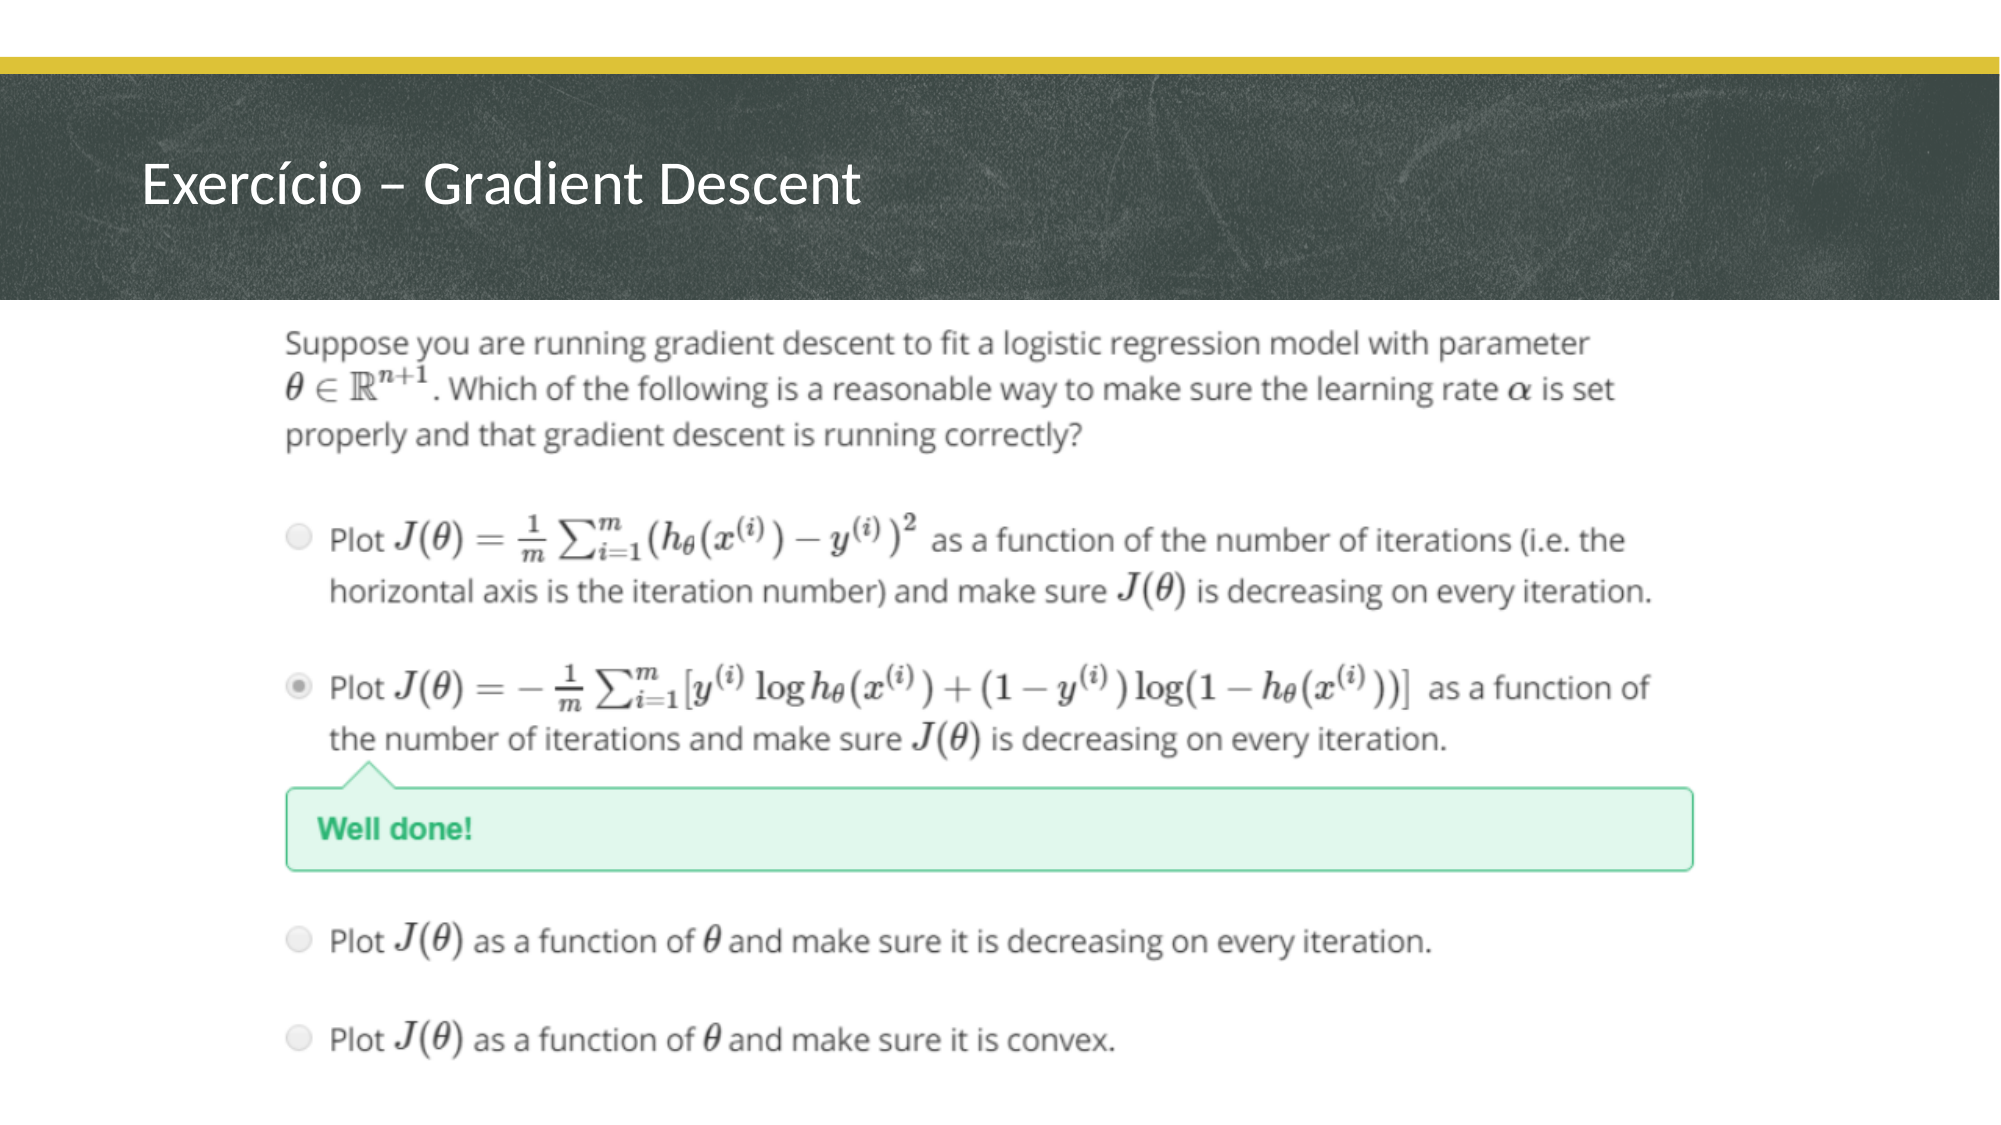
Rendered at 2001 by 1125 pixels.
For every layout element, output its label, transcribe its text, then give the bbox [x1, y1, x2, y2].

picture [0, 74, 2000, 300]
title Exercício – Gradient Descent [126, 71, 1892, 296]
picture [269, 311, 1708, 1073]
